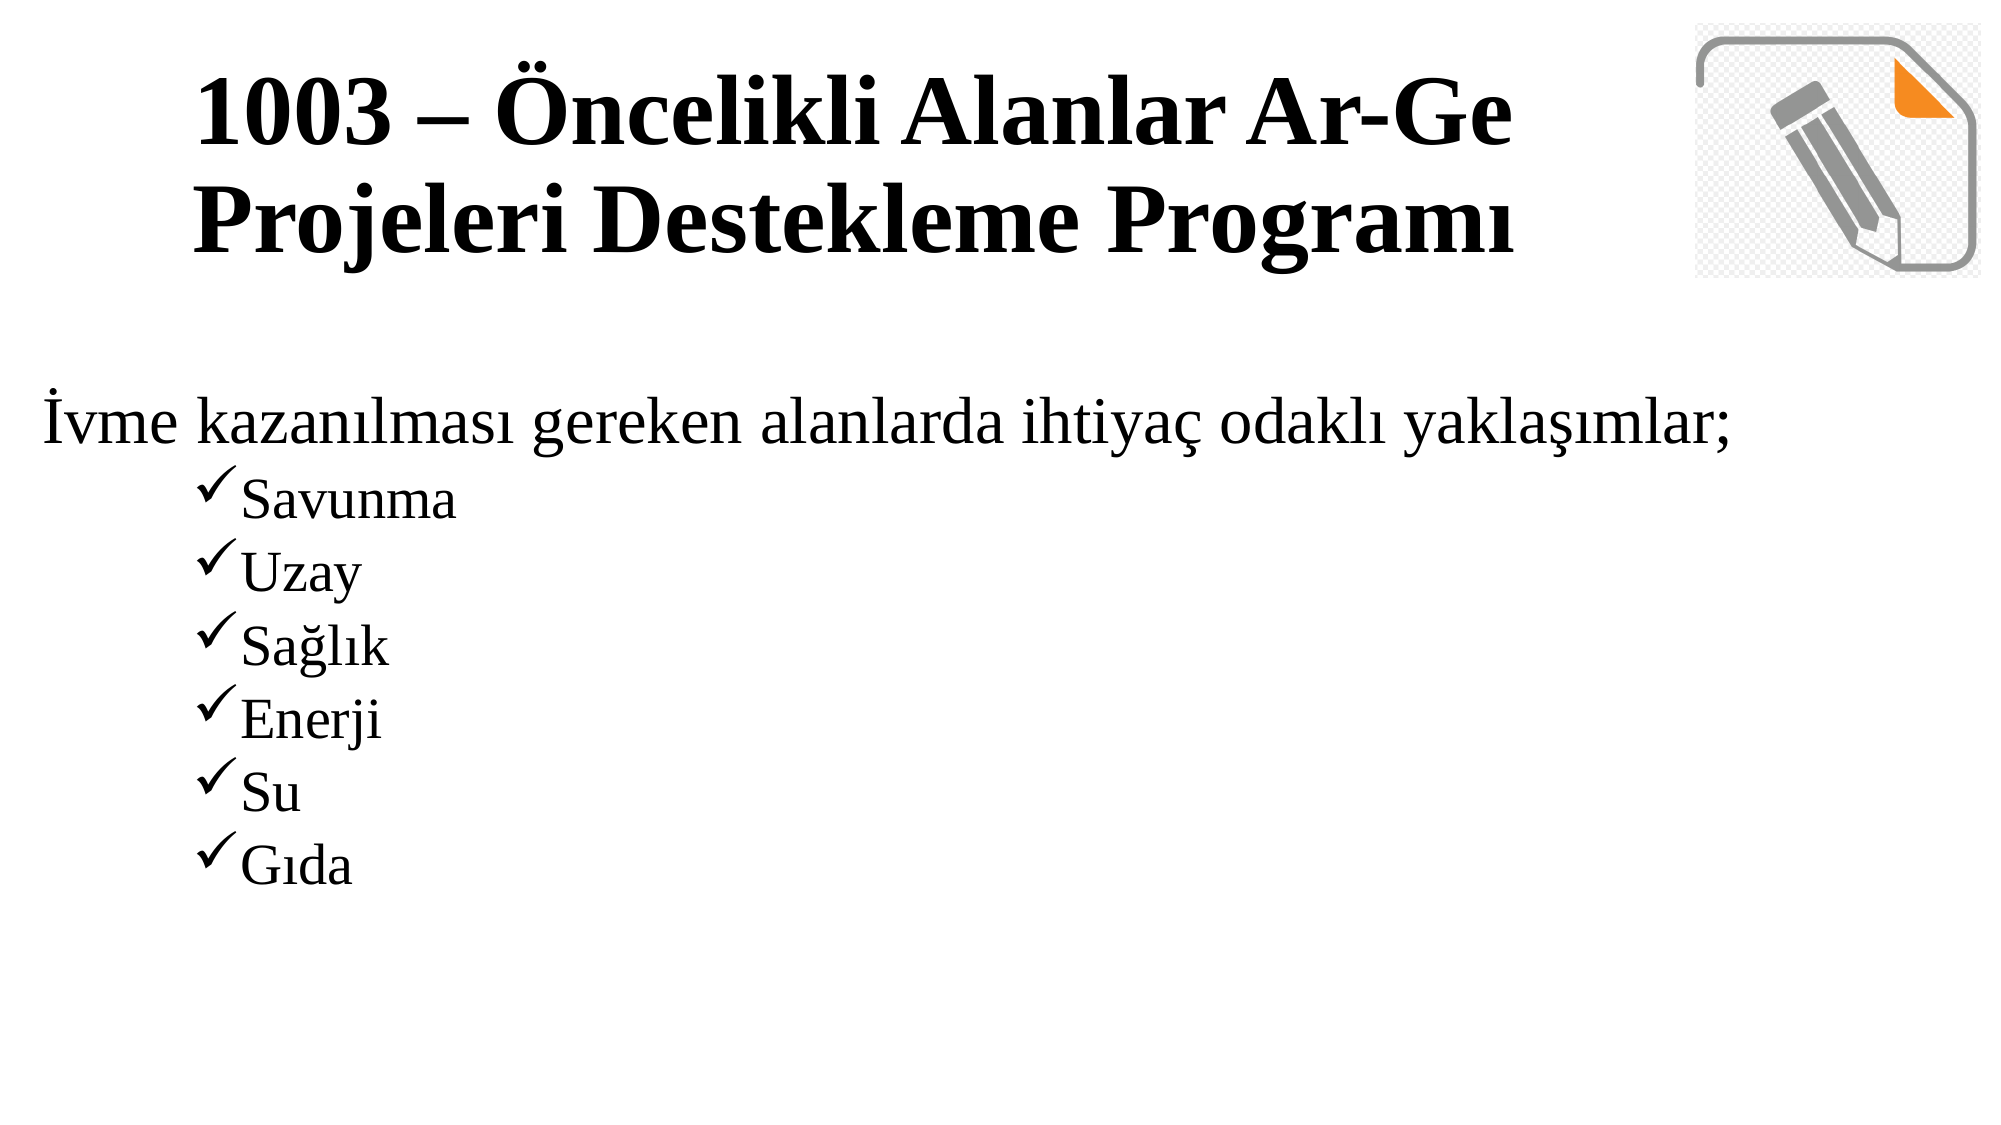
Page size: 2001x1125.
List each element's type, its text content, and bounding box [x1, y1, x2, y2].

title 1003 – Öncelikli Alanlar Ar-Ge Projeleri Destekleme Programı [27, 54, 1682, 277]
picture [1694, 23, 1981, 278]
list İvme kazanılması gereken alanlarda ihtiyaç odaklı yaklaşımlar; Savunma Uzay Sağlık Enerji Su Gıda [27, 277, 1964, 1100]
